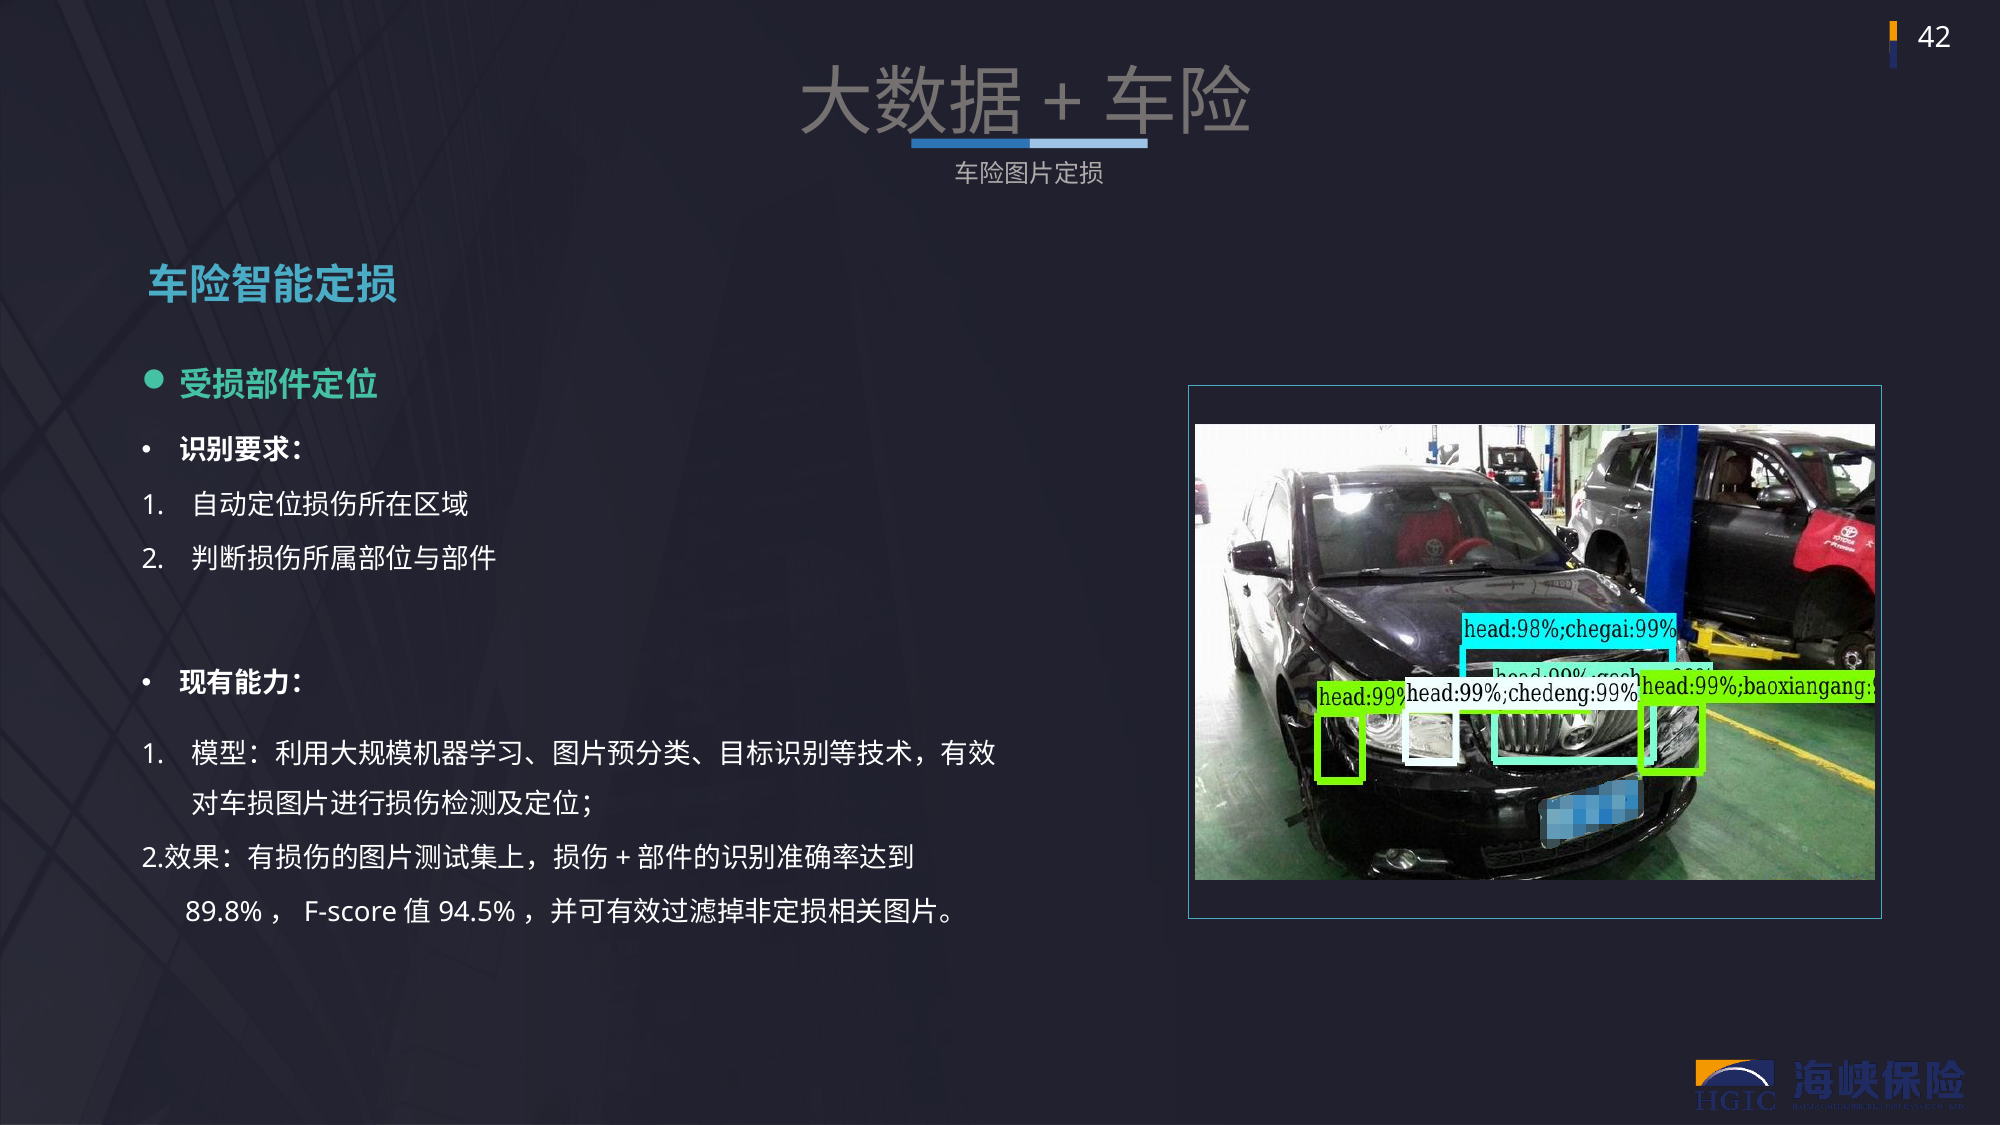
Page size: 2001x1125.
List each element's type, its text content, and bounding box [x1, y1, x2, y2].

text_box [131, 255, 1882, 987]
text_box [911, 138, 1148, 149]
picture [0, 0, 2000, 1125]
text_box 车险图片定损 [792, 142, 1267, 202]
text_box 大数据+车险 [597, 1, 1454, 152]
